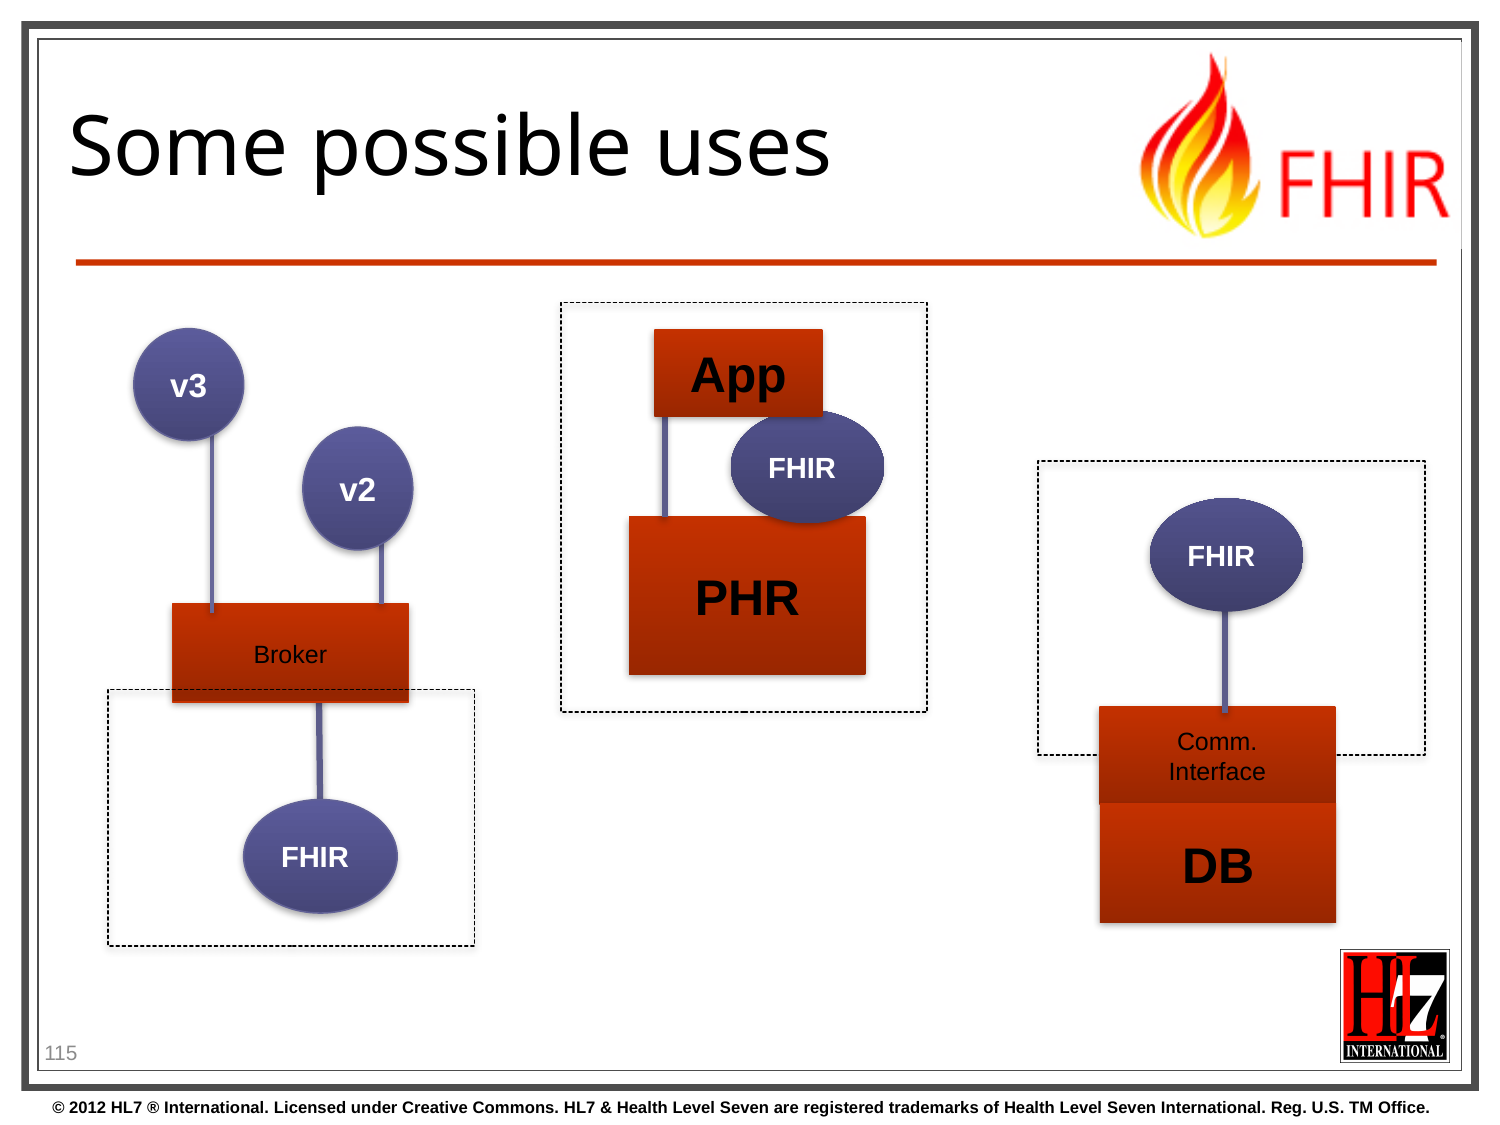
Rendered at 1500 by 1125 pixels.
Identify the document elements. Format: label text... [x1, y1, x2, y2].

text_box [560, 302, 928, 713]
picture [1128, 42, 1462, 249]
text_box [302, 426, 414, 605]
text_box DB [1099, 803, 1337, 923]
text_box [107, 688, 475, 947]
text_box Comm. Interface [1099, 706, 1336, 802]
title Some possible uses [53, 54, 1128, 249]
text_box Broker [172, 603, 409, 687]
text_box [1037, 460, 1426, 756]
picture [1340, 949, 1450, 1063]
text_box FHIR [730, 411, 885, 524]
slide_number 115 [29, 1034, 148, 1071]
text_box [133, 328, 244, 614]
text_box FHIR [1149, 498, 1304, 612]
text_box App [654, 329, 823, 417]
